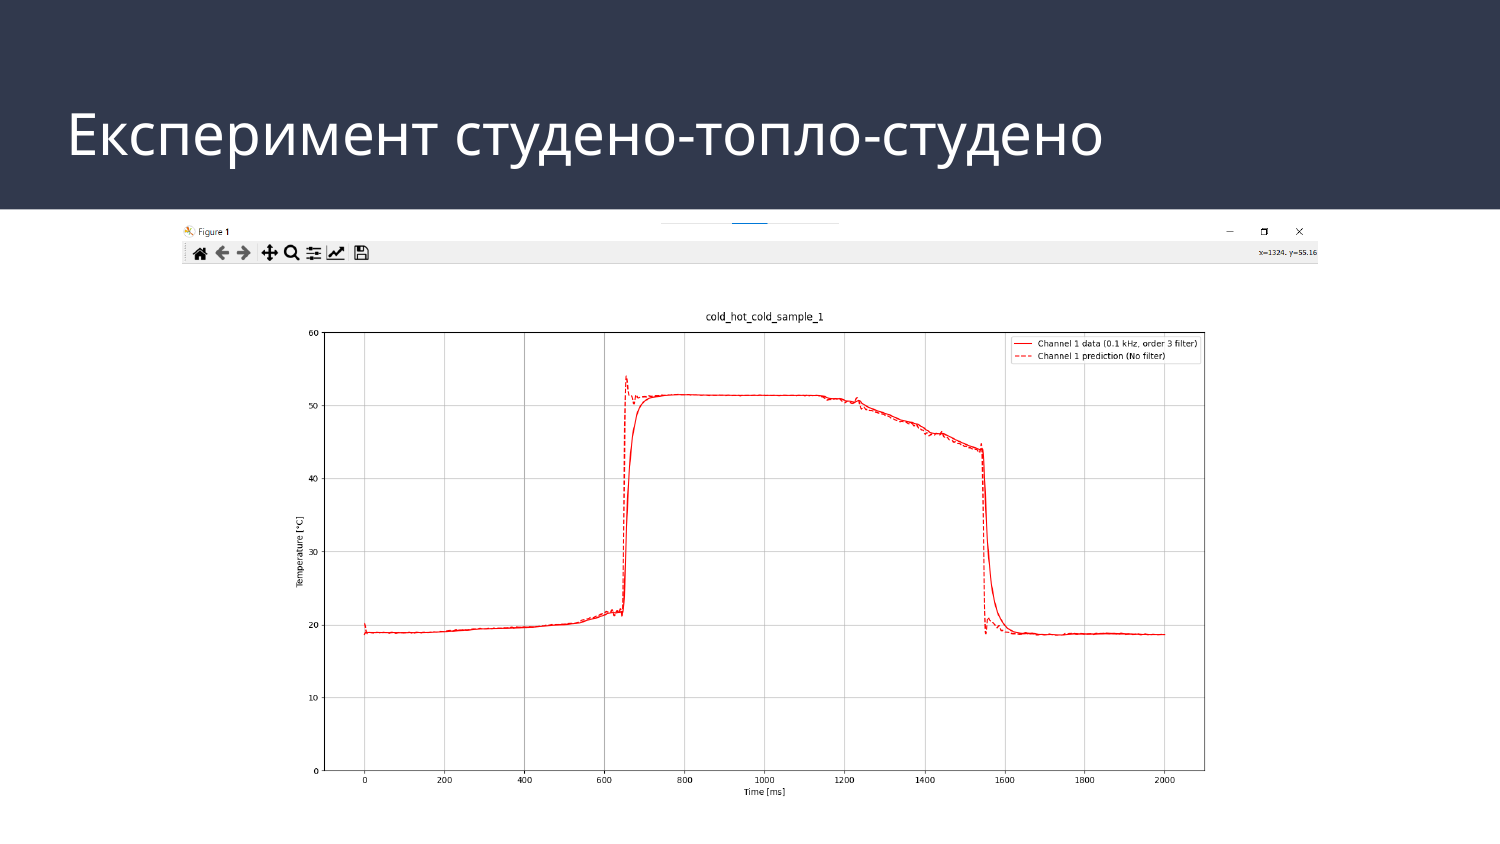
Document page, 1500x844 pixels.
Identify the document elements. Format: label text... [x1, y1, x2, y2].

picture [181, 223, 1319, 833]
title Експеримент студено-топло-студено [51, 82, 1449, 185]
